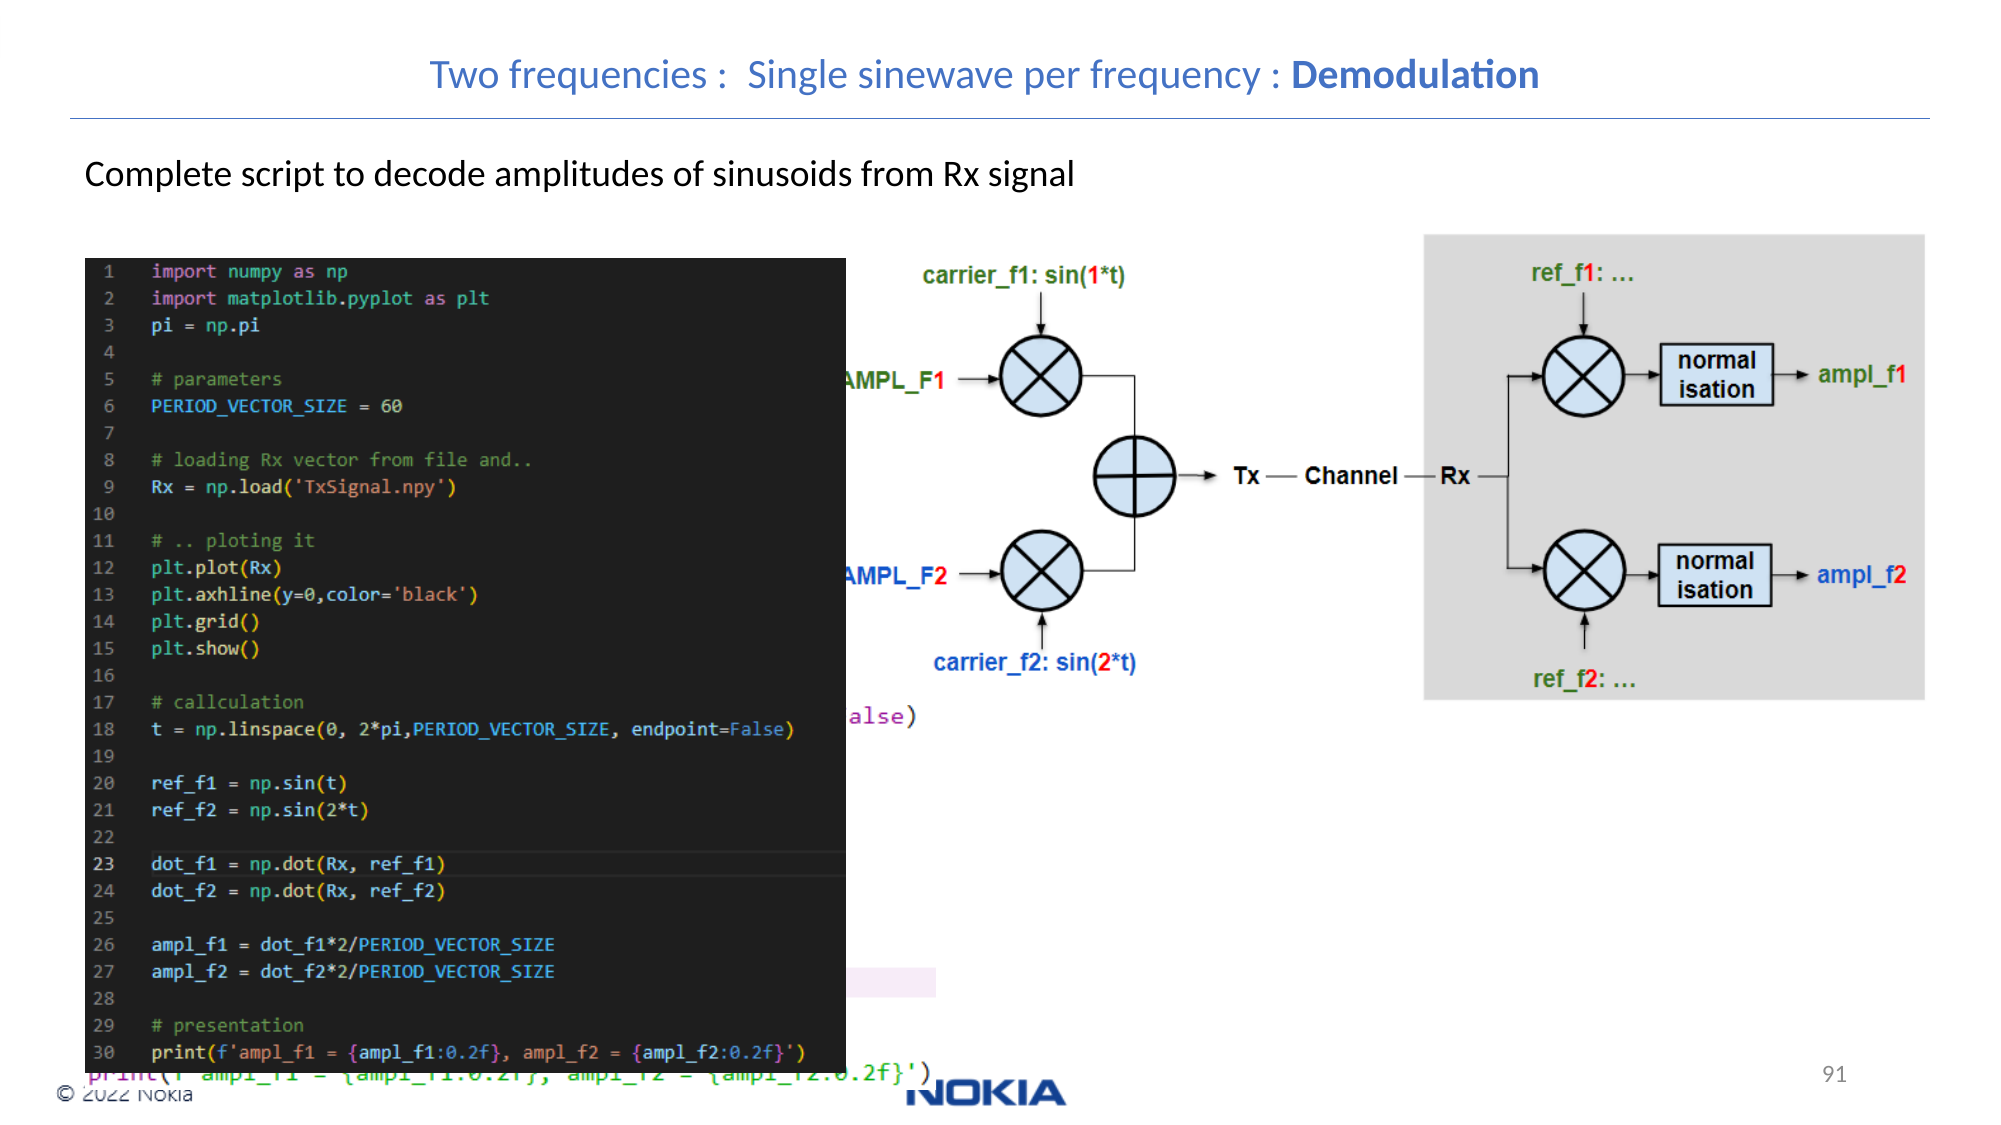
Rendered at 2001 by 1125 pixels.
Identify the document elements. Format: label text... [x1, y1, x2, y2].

picture [36, 224, 1930, 1111]
slide_number 91 [1412, 1042, 1863, 1103]
text_box Two frequencies : Single sinewave per frequency : Demodulation [55, 35, 1915, 174]
text_box Complete script to decode amplitudes of sinusoids from Rx signal [70, 141, 1315, 202]
